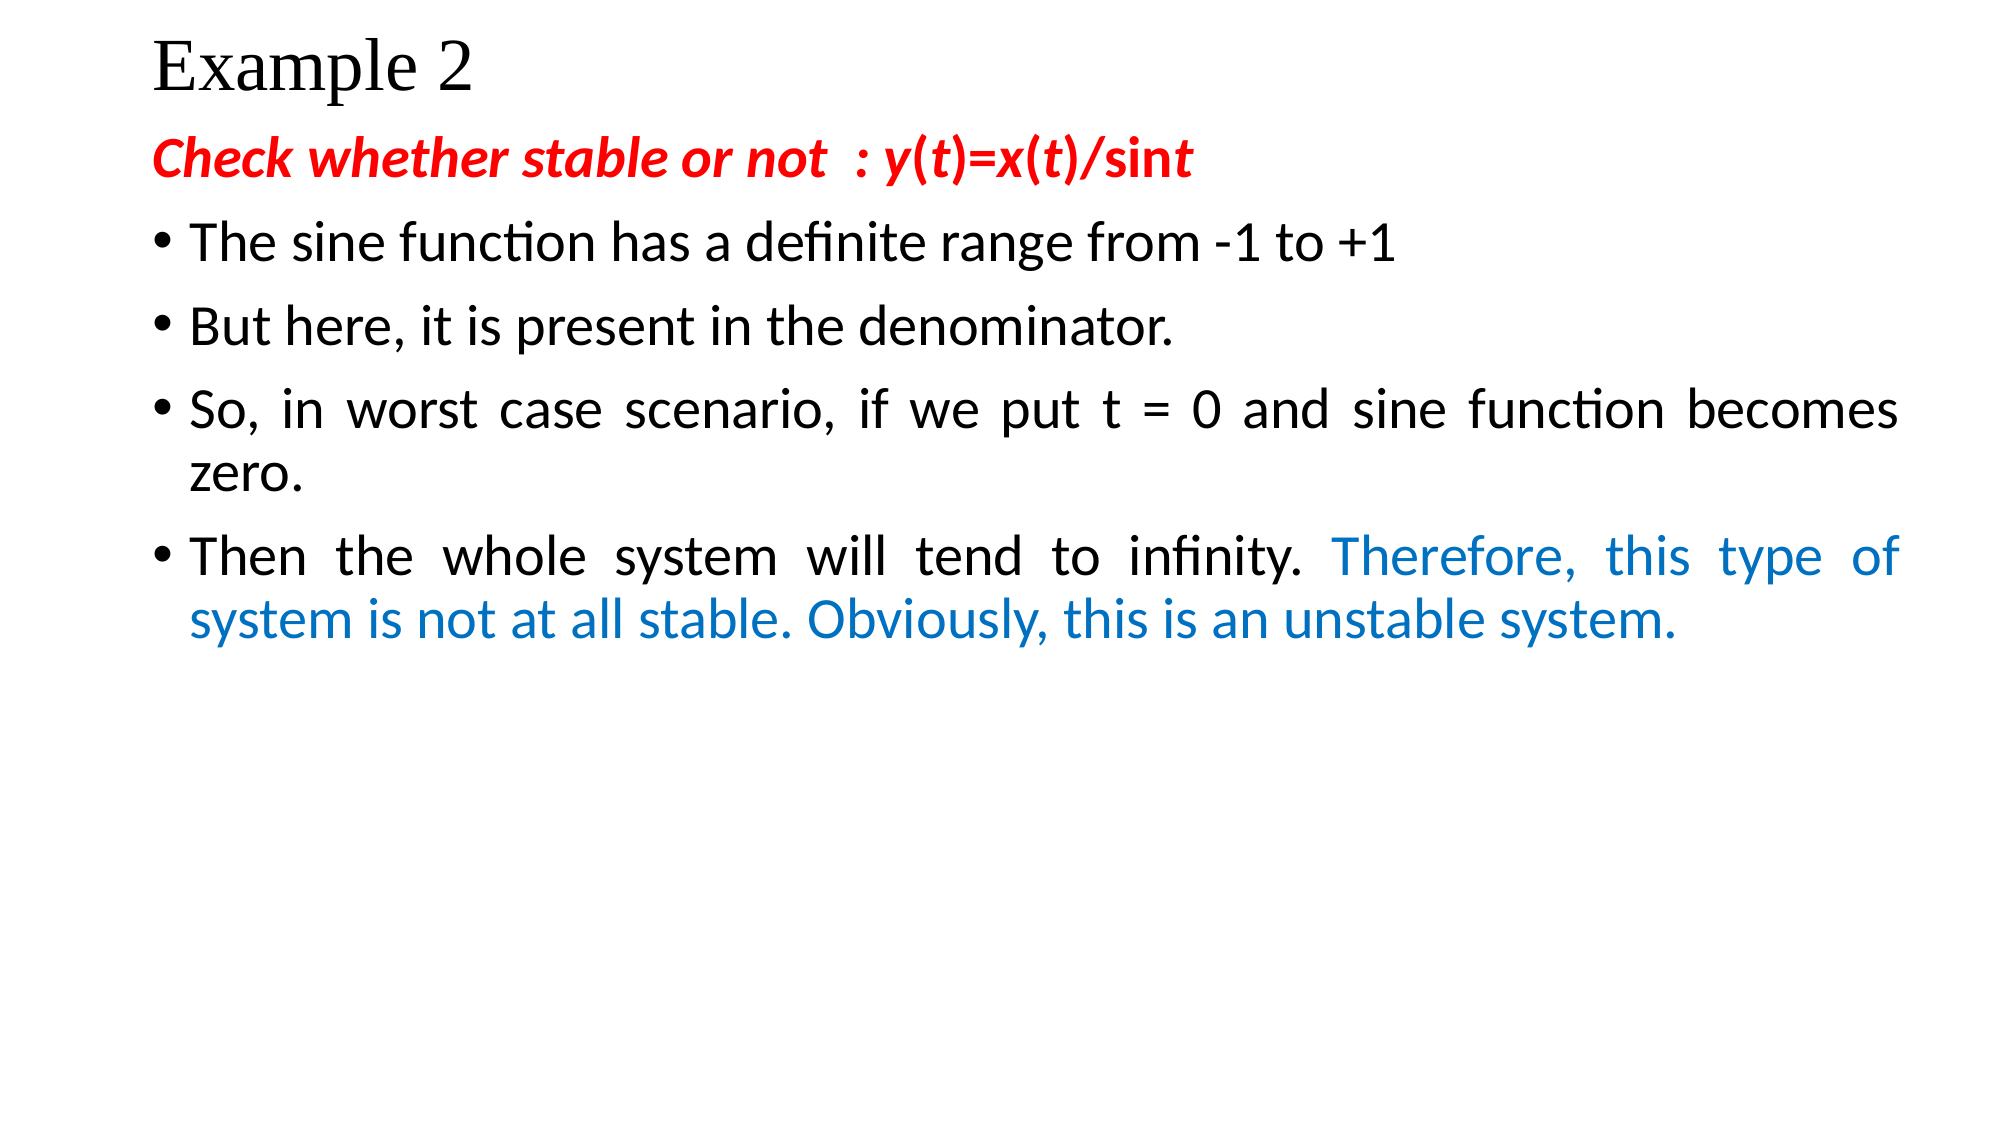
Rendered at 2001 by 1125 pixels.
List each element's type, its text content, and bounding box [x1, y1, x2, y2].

title Example 2 [137, 11, 1863, 120]
list Check whether stable or not : y(t)=x(t)/sint The sine function has a definite range from -1 to +1 But here, it is present in the denominator. So, in worst case scenario, if we put t = 0 and sine function becomes zero. Then the whole system will tend to infinity. Therefore, this type of system is not at all stable. Obviously, this is an unstable system. [137, 120, 1916, 1005]
